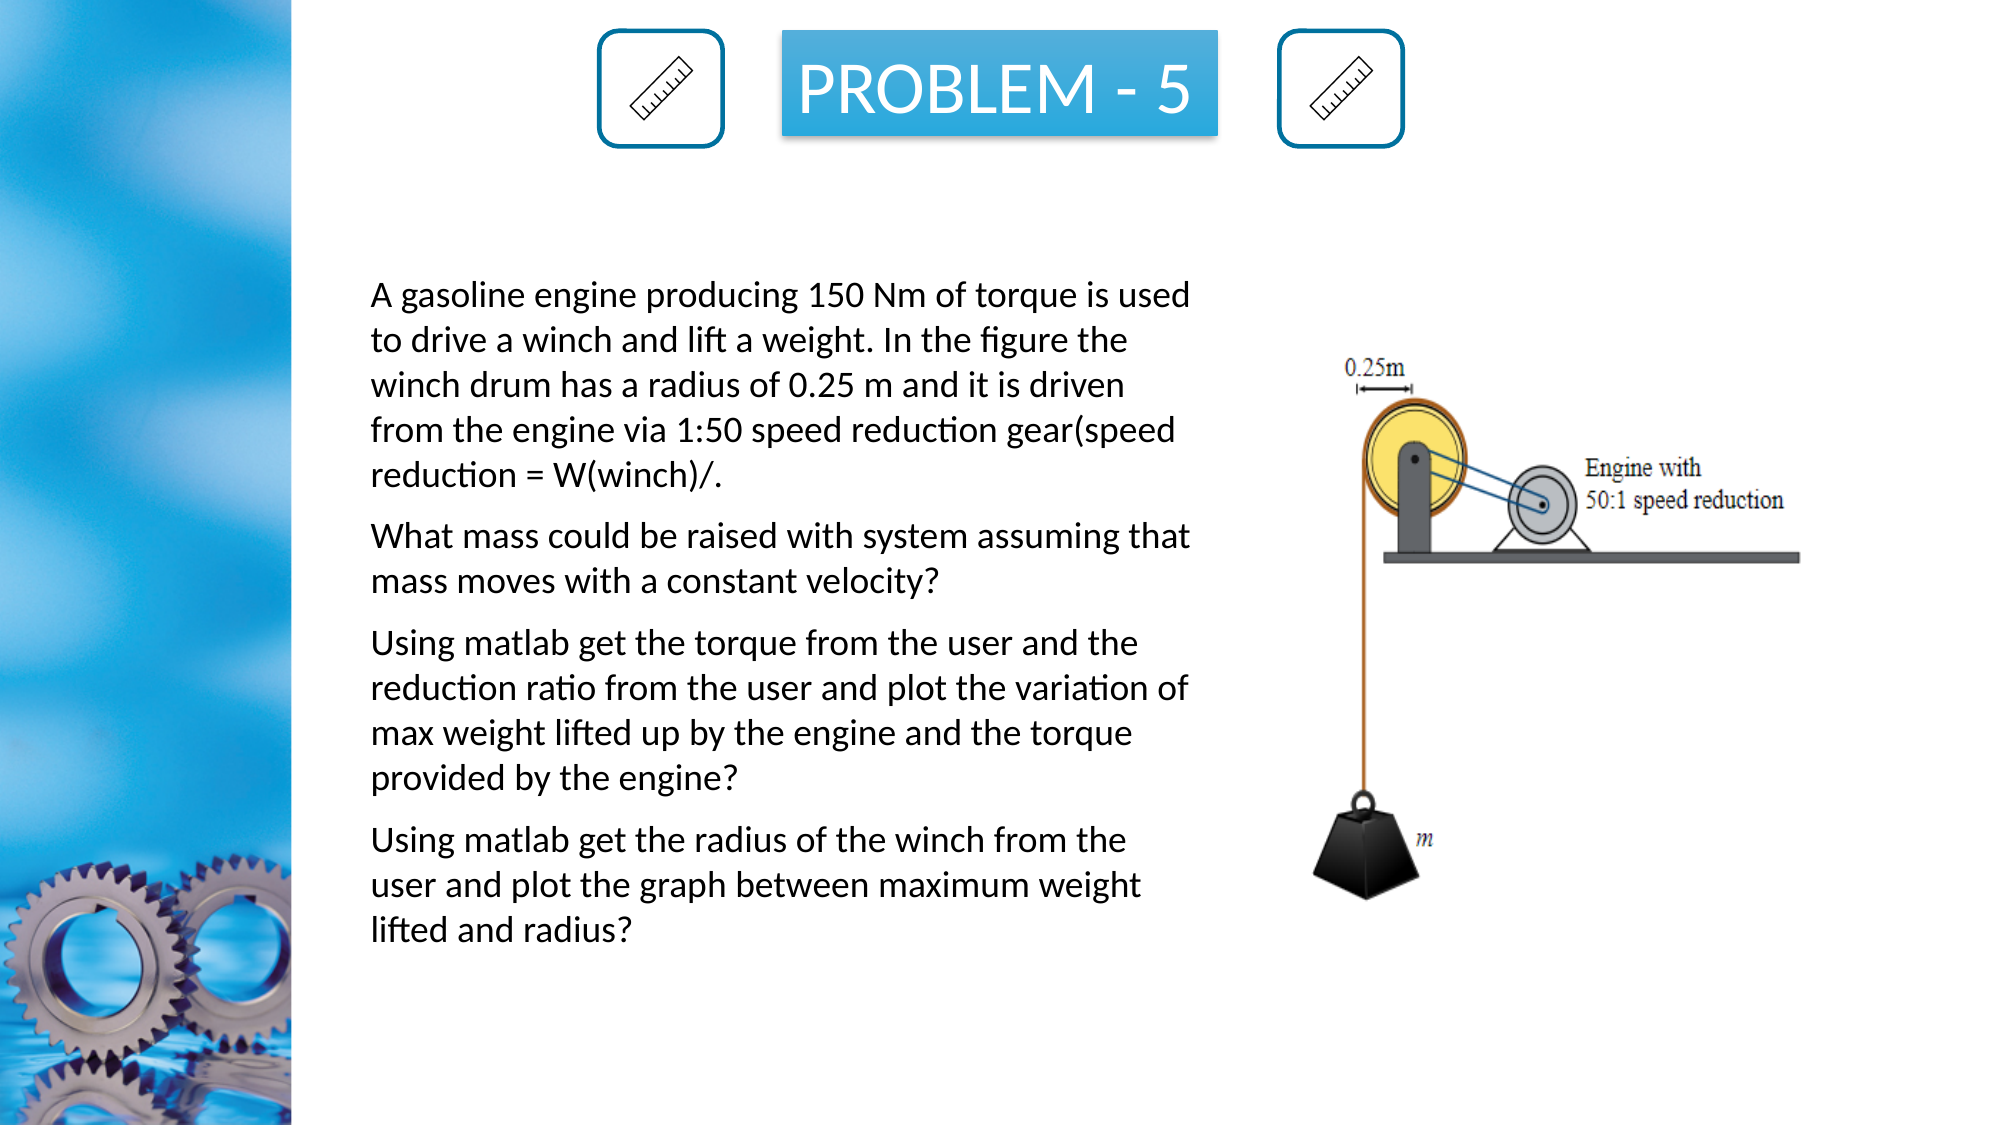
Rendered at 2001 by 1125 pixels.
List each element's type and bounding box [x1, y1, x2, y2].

text_box [1225, 276, 1905, 942]
picture [0, 0, 1500, 1125]
